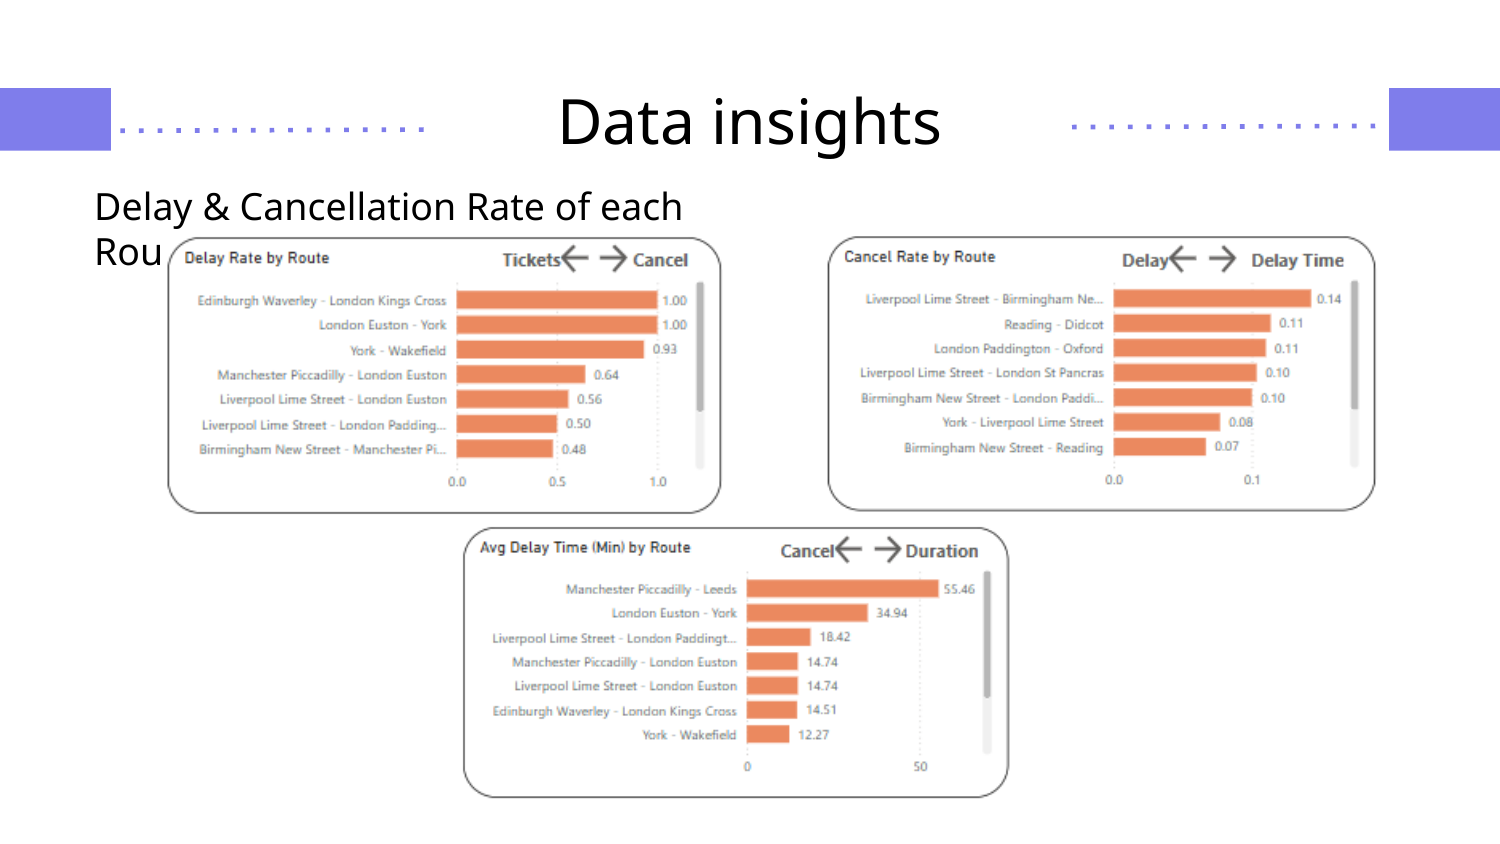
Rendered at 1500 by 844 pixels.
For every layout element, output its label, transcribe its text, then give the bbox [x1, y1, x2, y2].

text_box Delay & Cancellation Rate of each Route [79, 168, 790, 242]
title Data insights [430, 88, 1070, 151]
picture [162, 227, 1383, 804]
